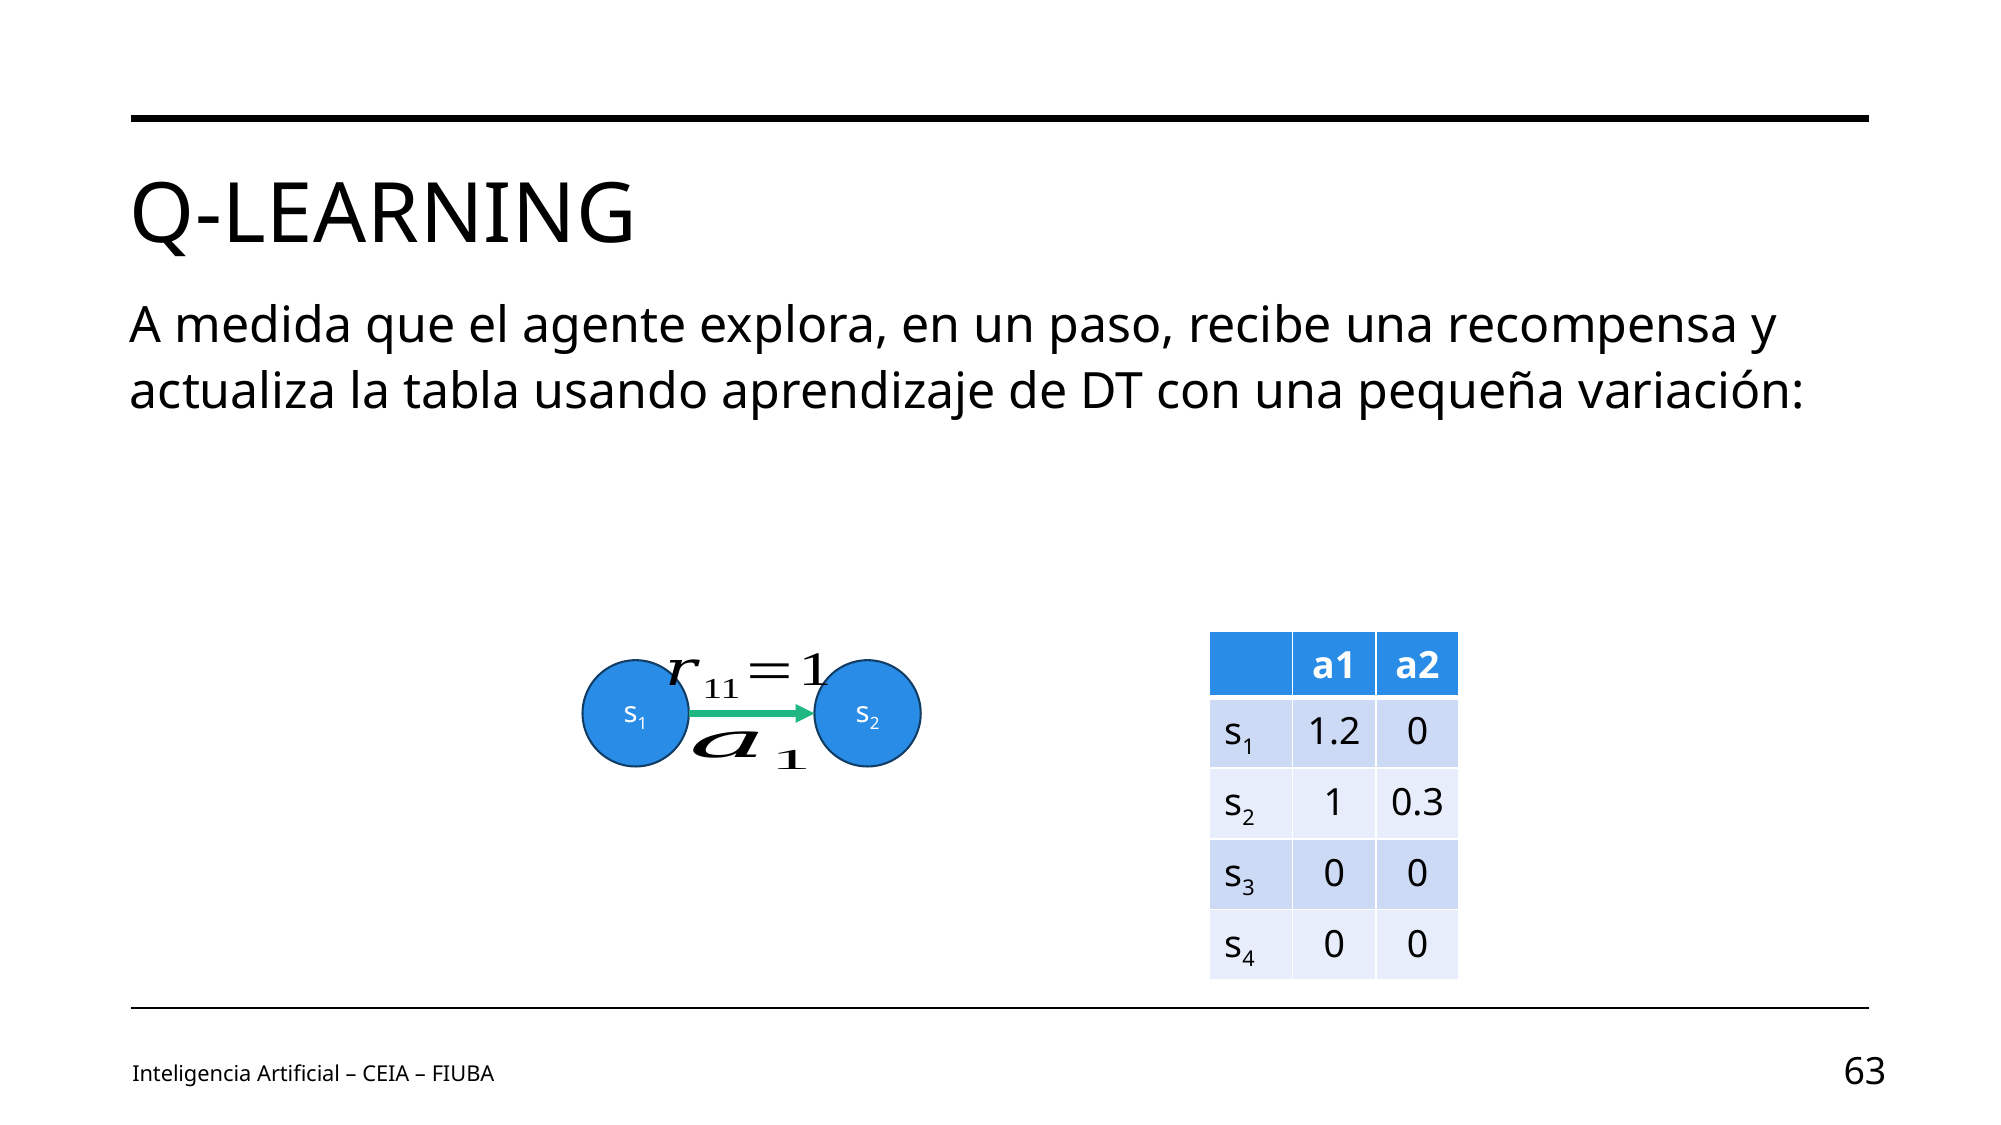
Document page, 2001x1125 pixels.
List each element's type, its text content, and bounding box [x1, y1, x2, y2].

slide_number 63 [1791, 1042, 1902, 1103]
table_cell 1.2 [1293, 700, 1375, 767]
table_header a2 [1377, 632, 1458, 695]
title Q-LEARNING [114, 151, 1869, 304]
table_cell 0 [1377, 840, 1458, 909]
table_cell 0 [1293, 840, 1375, 909]
table_cell 1 [1293, 769, 1375, 838]
table_header a1 [1293, 632, 1375, 695]
table_cell s4 [1210, 910, 1292, 979]
table_cell 0 [1377, 910, 1458, 979]
footer Inteligencia Artificial – CEIA – FIUBA [117, 1042, 862, 1103]
table_cell s1 [1210, 700, 1292, 767]
table_cell s2 [1210, 769, 1292, 838]
text_box s2 [813, 659, 922, 768]
table_header [1210, 632, 1292, 695]
table_cell 0.3 [1377, 769, 1458, 838]
text_box s1 [581, 659, 690, 768]
table_cell s3 [1210, 840, 1292, 909]
table_cell 0 [1377, 700, 1458, 767]
table_cell 0 [1293, 910, 1375, 979]
